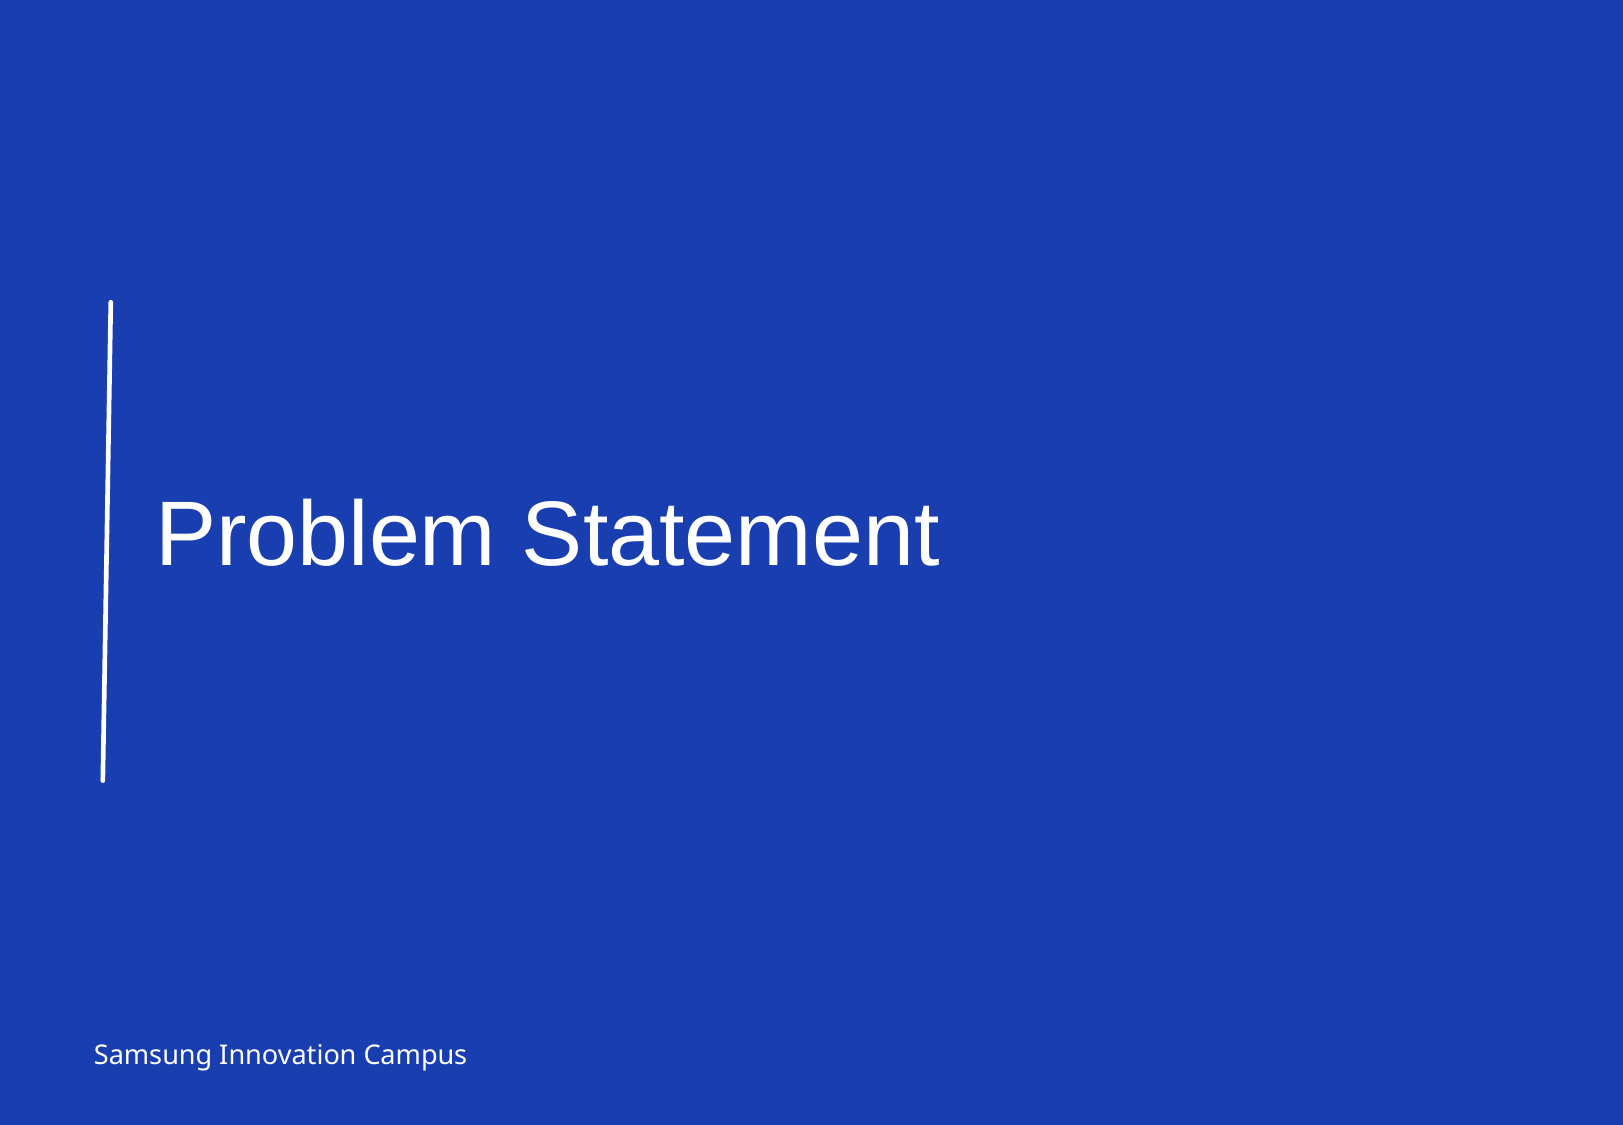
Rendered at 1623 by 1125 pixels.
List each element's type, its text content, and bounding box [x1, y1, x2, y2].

text_box Samsung Innovation Campus [93, 1037, 568, 1071]
text_box Problem Statement [155, 473, 1305, 584]
